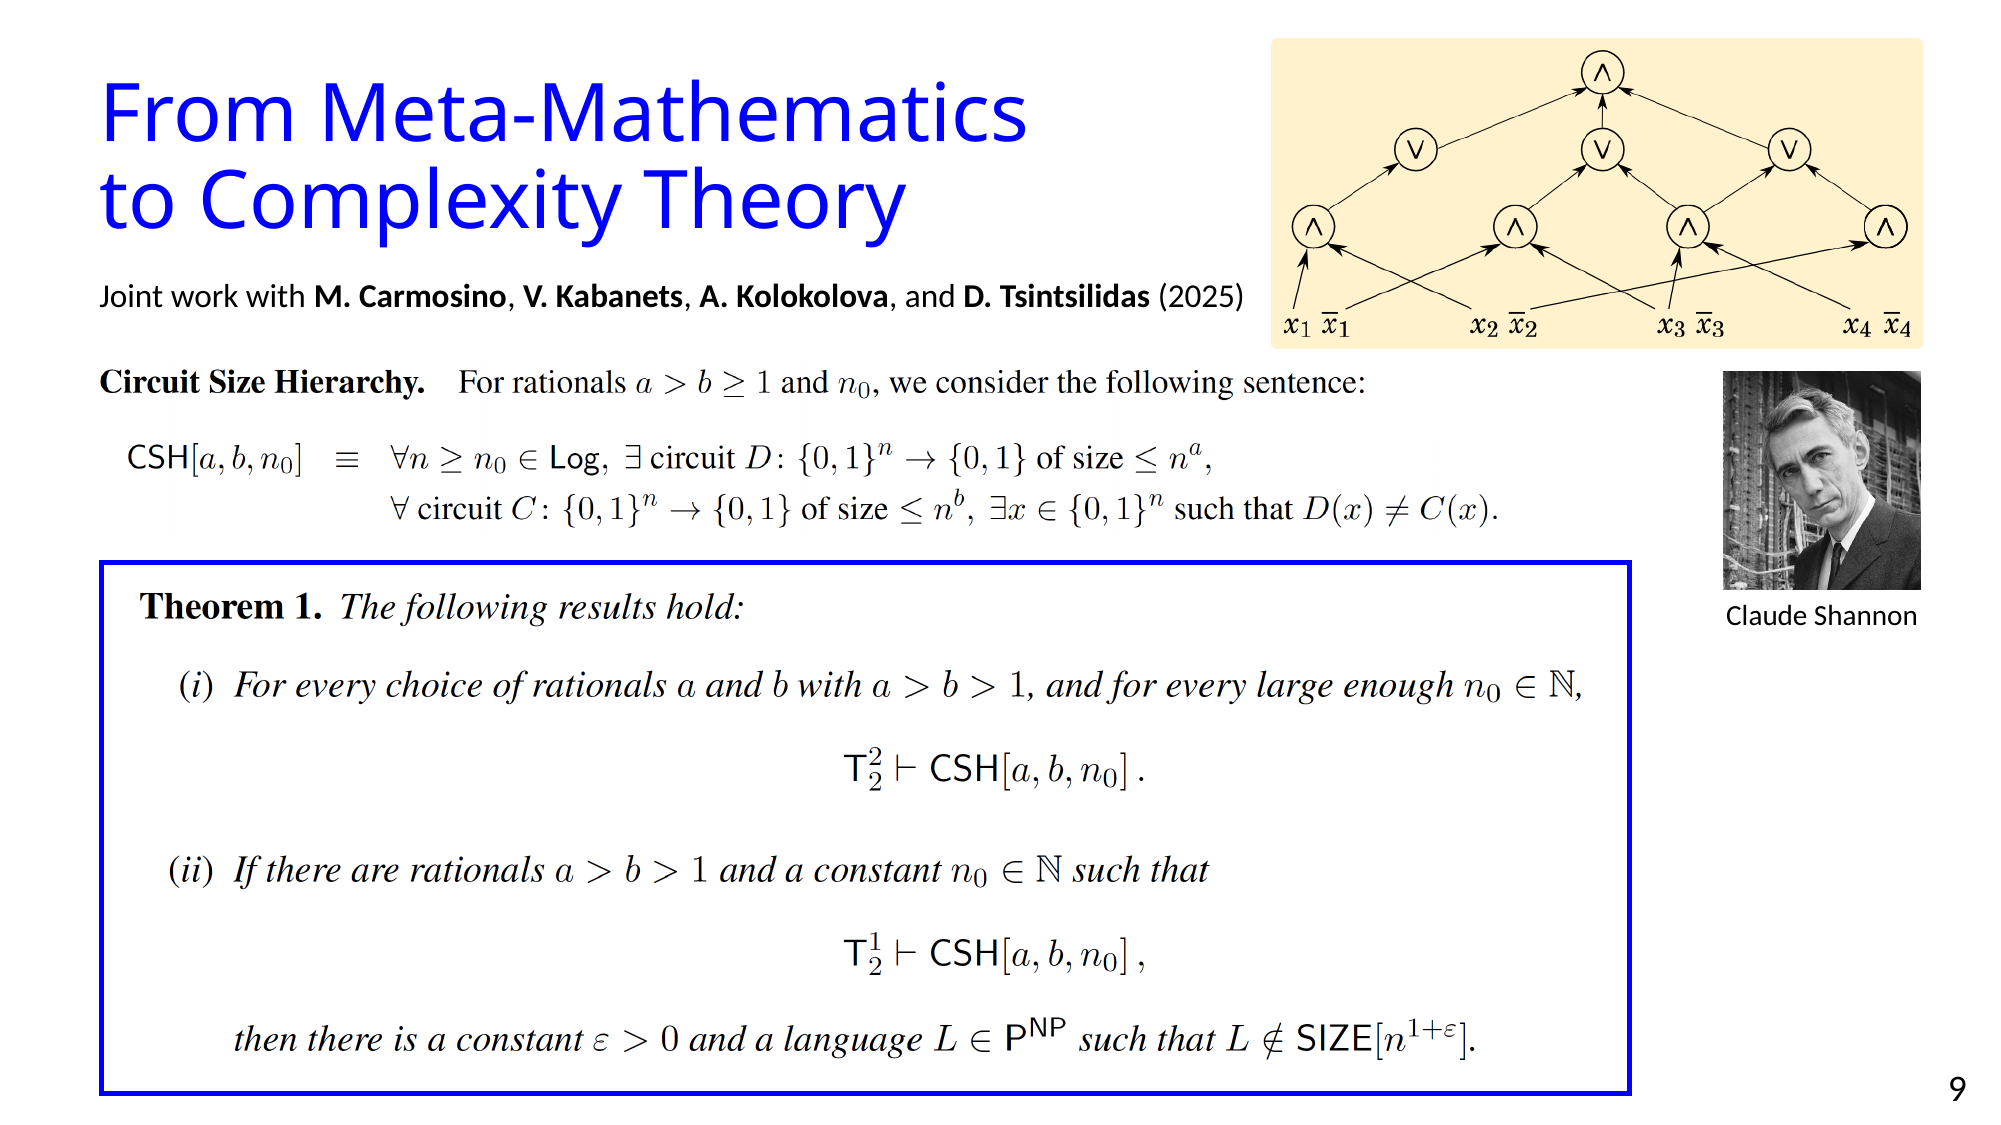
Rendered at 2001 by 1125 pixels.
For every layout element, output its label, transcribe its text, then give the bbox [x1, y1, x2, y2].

picture [1283, 50, 1911, 338]
picture [127, 578, 1596, 1075]
text_box Joint work with M. Carmosino, V. Kabanets, A. Kolokolova, and D. Tsintsilidas (2025) [84, 266, 1283, 322]
text_box [101, 561, 1630, 1094]
picture [93, 354, 1511, 540]
text_box Claude Shannon [1687, 589, 1957, 639]
text_box 9 [1920, 1056, 1994, 1117]
picture [1723, 371, 1921, 590]
title From Meta-Mathematics to Complexity Theory [84, 50, 1069, 266]
